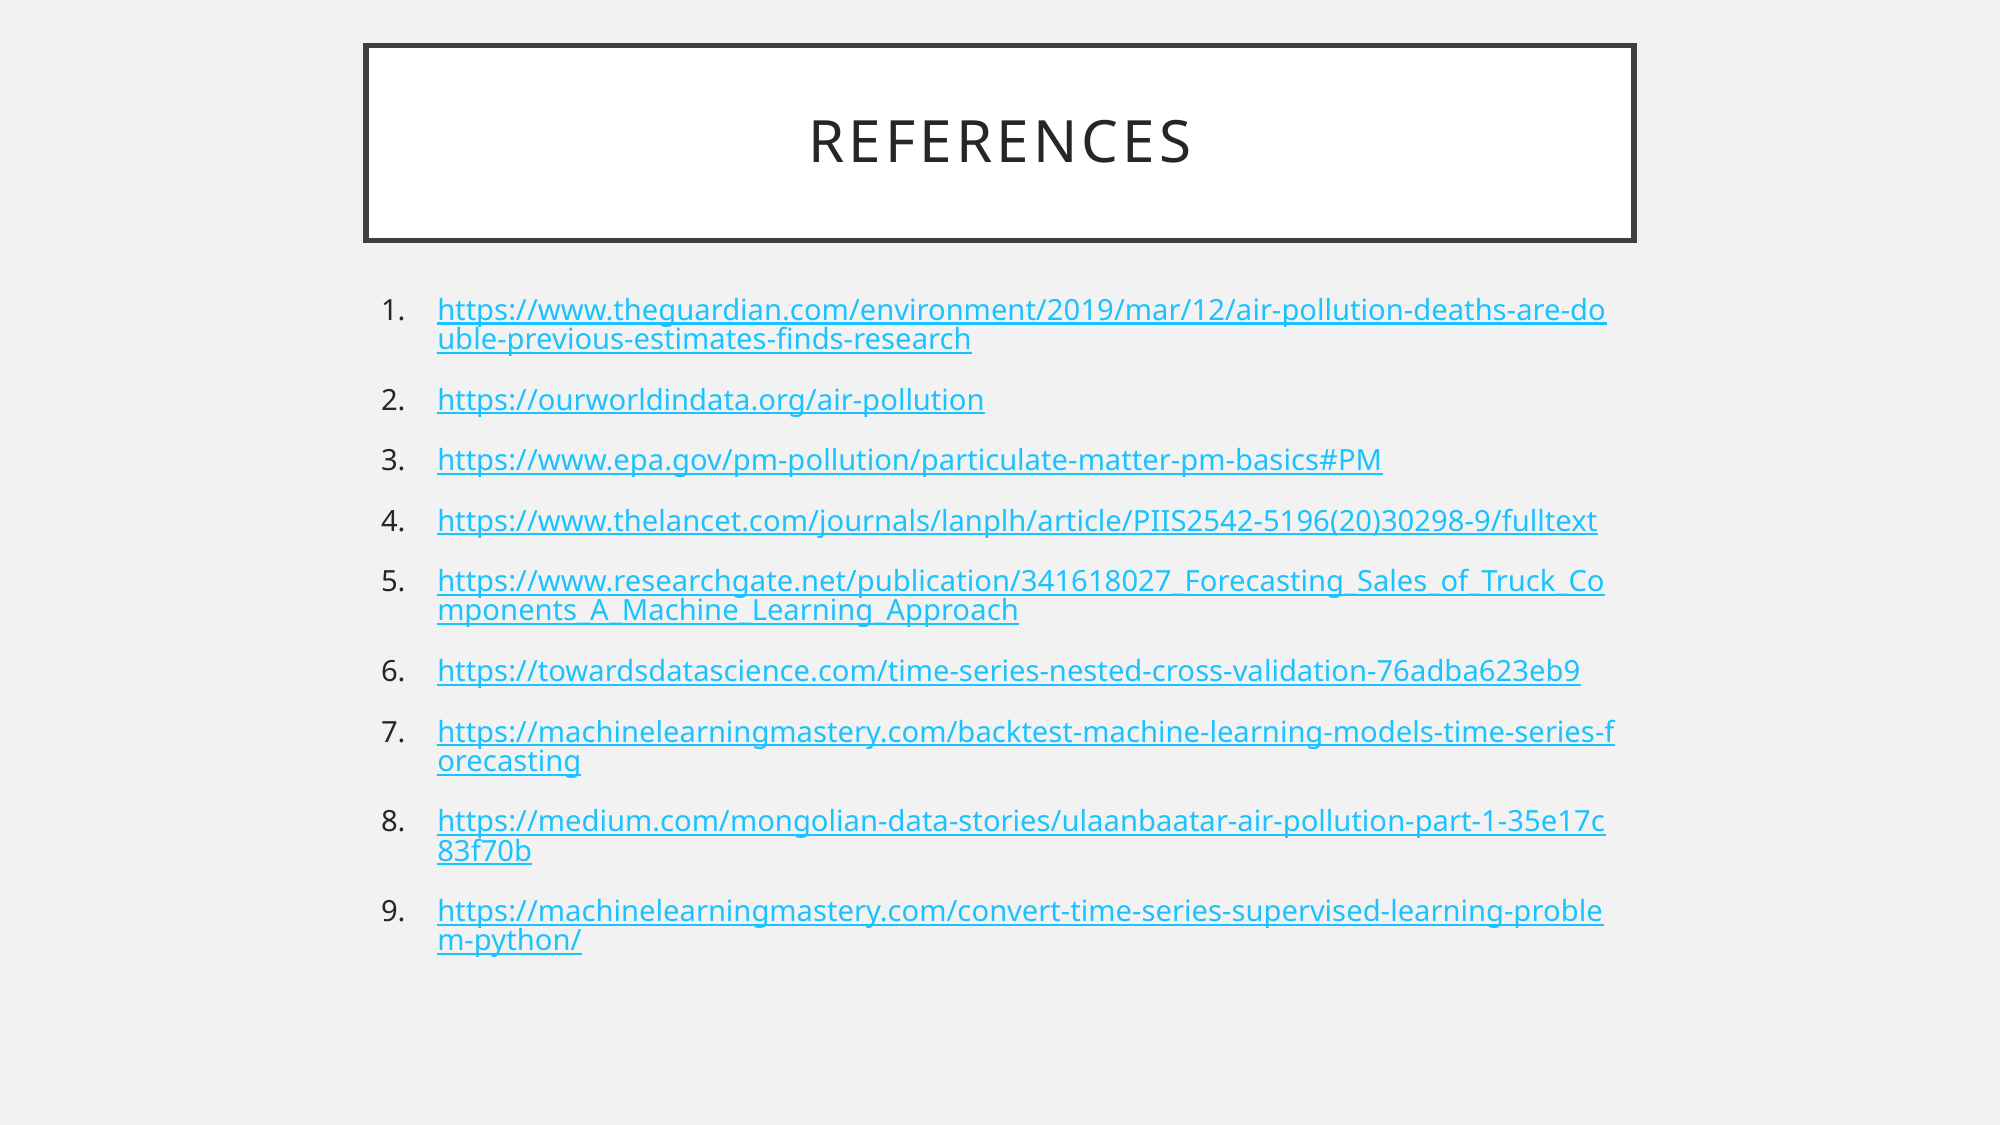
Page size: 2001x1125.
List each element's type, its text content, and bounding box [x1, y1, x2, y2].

list https://www.theguardian.com/environment/2019/mar/12/air-pollution-deaths-are-double-previous-estimates-finds-research https://ourworldindata.org/air-pollution https://www.epa.gov/pm-pollution/particulate-matter-pm-basics#PM https://www.thelancet.com/journals/lanplh/article/PIIS2542-5196(20)30298-9/fulltext https://www.researchgate.net/publication/341618027_Forecasting_Sales_of_Truck_Components_A_Machine_Learning_Approach https://towardsdatascience.com/time-series-nested-cross-validation-76adba623eb9 https://machinelearningmastery.com/backtest-machine-learning-models-time-series-forecasting https://medium.com/mongolian-data-stories/ulaanbaatar-air-pollution-part-1-35e17c83f70b https://machinelearningmastery.com/convert-time-series-supervised-learning-problem-python/ [366, 283, 1634, 1053]
text_box References [366, 45, 1634, 241]
